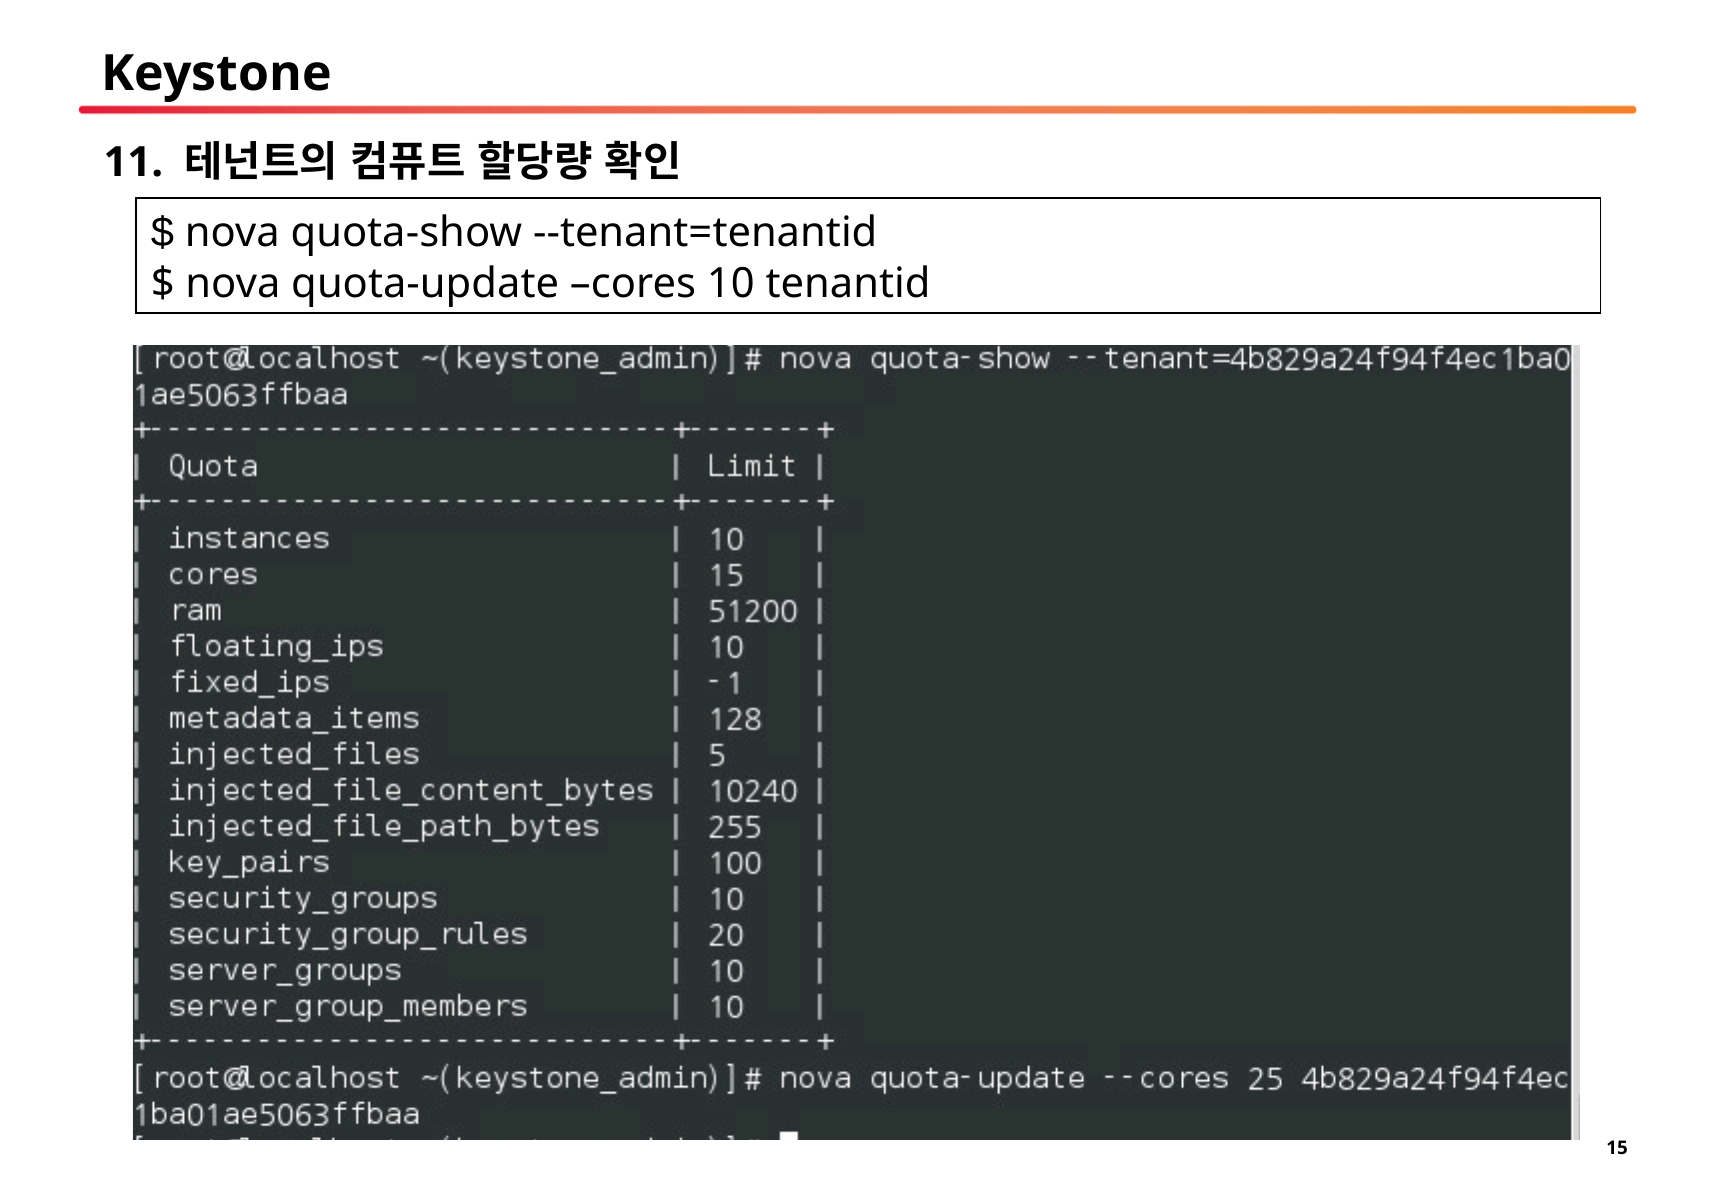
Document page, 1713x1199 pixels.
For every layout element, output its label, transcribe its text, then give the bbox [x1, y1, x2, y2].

title Keystone [86, 32, 1622, 92]
text_box $ nova quota-show --tenant=tenantid $ nova quota-update –cores 10 tenantid [135, 197, 1601, 313]
text_box 11. 테넌트의 컴퓨트 할당량 확인 [88, 126, 1624, 1043]
picture [0, 0, 1713, 1199]
text_box [88, 35, 1624, 95]
